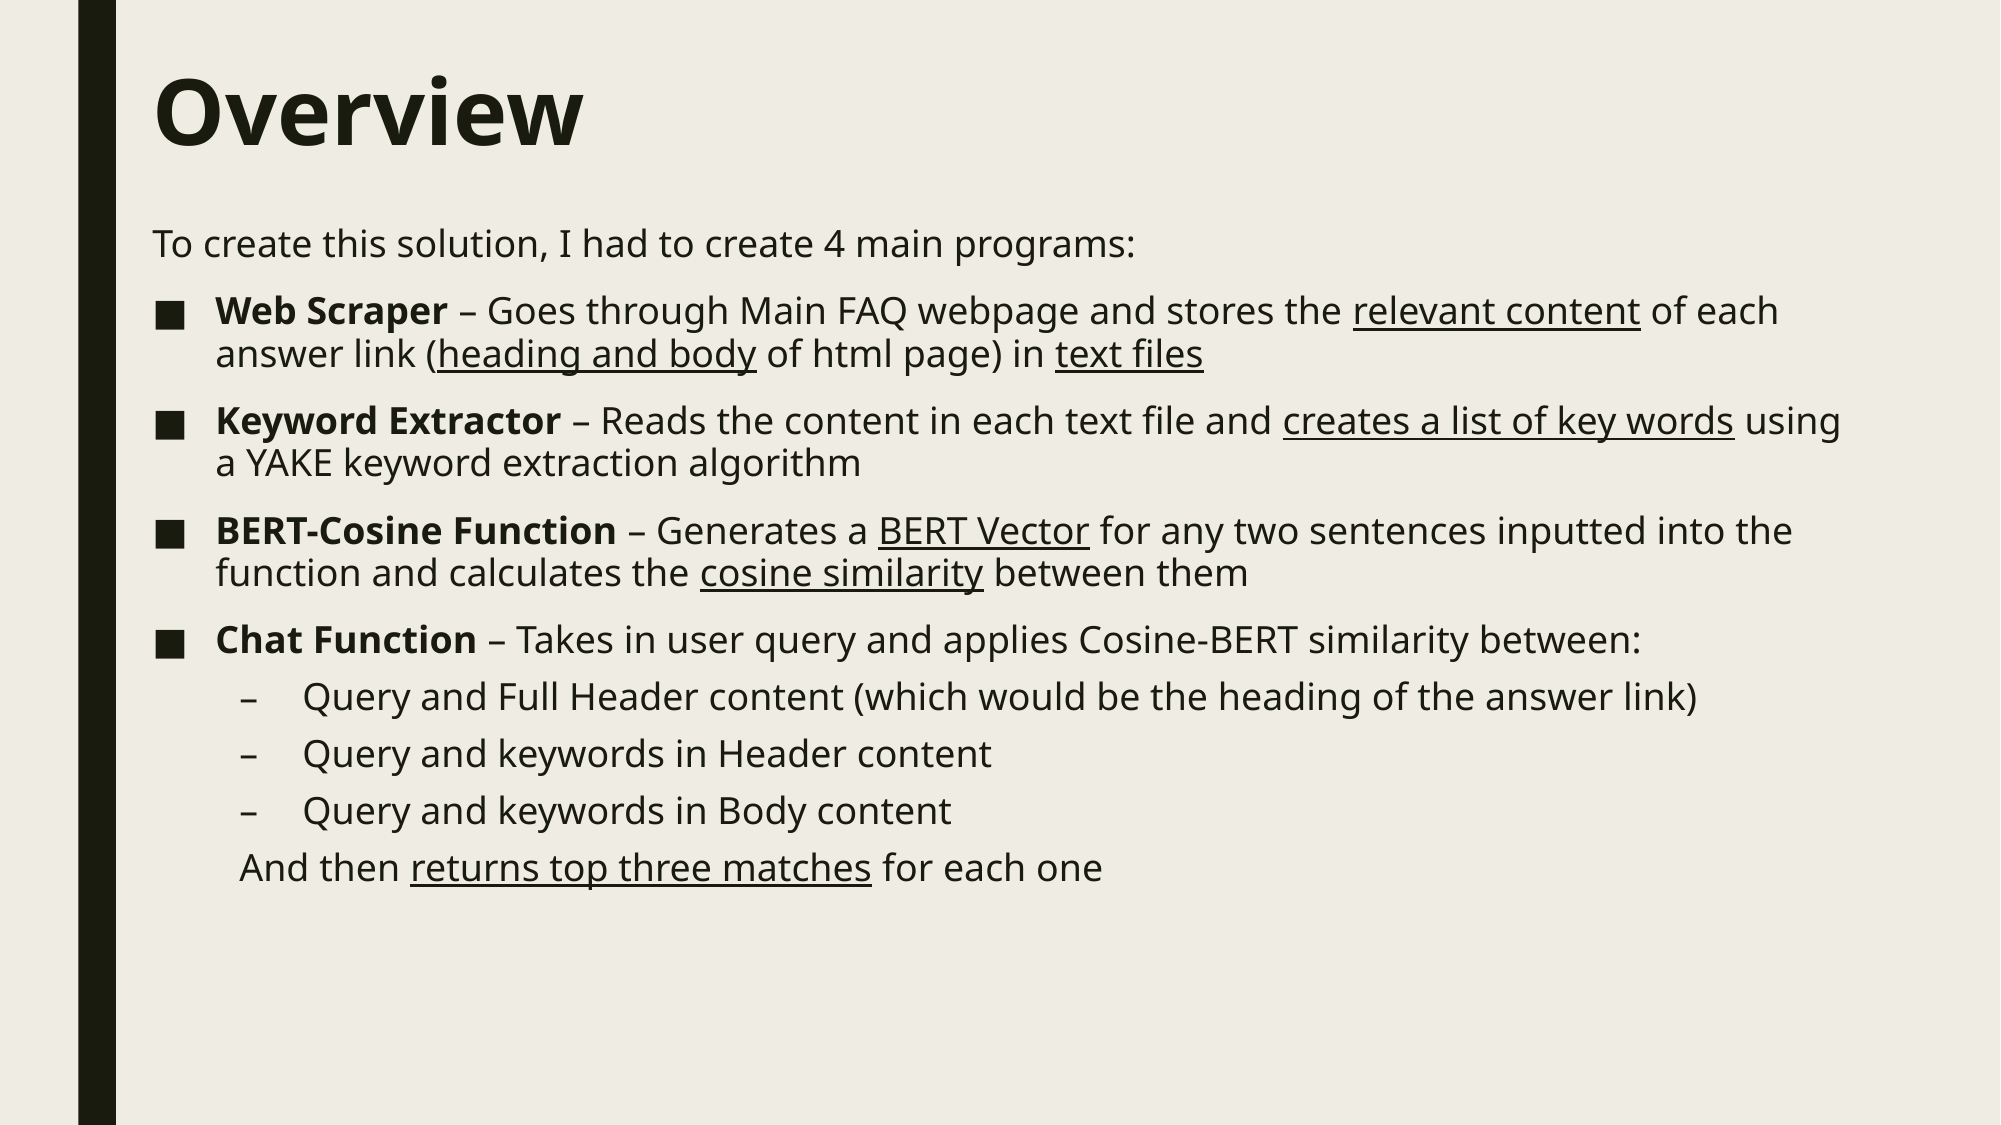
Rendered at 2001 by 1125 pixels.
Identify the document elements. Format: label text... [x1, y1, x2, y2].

title Overview [137, 59, 1863, 192]
list To create this solution, I had to create 4 main programs: Web Scraper – Goes through Main FAQ webpage and stores the relevant content of each answer link (heading and body of html page) in text files Keyword Extractor – Reads the content in each text file and creates a list of key words using a YAKE keyword extraction algorithm BERT-Cosine Function – Generates a BERT Vector for any two sentences inputted into the function and calculates the cosine similarity between them Chat Function – Takes in user query and applies Cosine-BERT similarity between: Query and Full Header content (which would be the heading of the answer link) Query and keywords in Header content Query and keywords in Body content And then returns top three matches for each one [137, 216, 1863, 1014]
